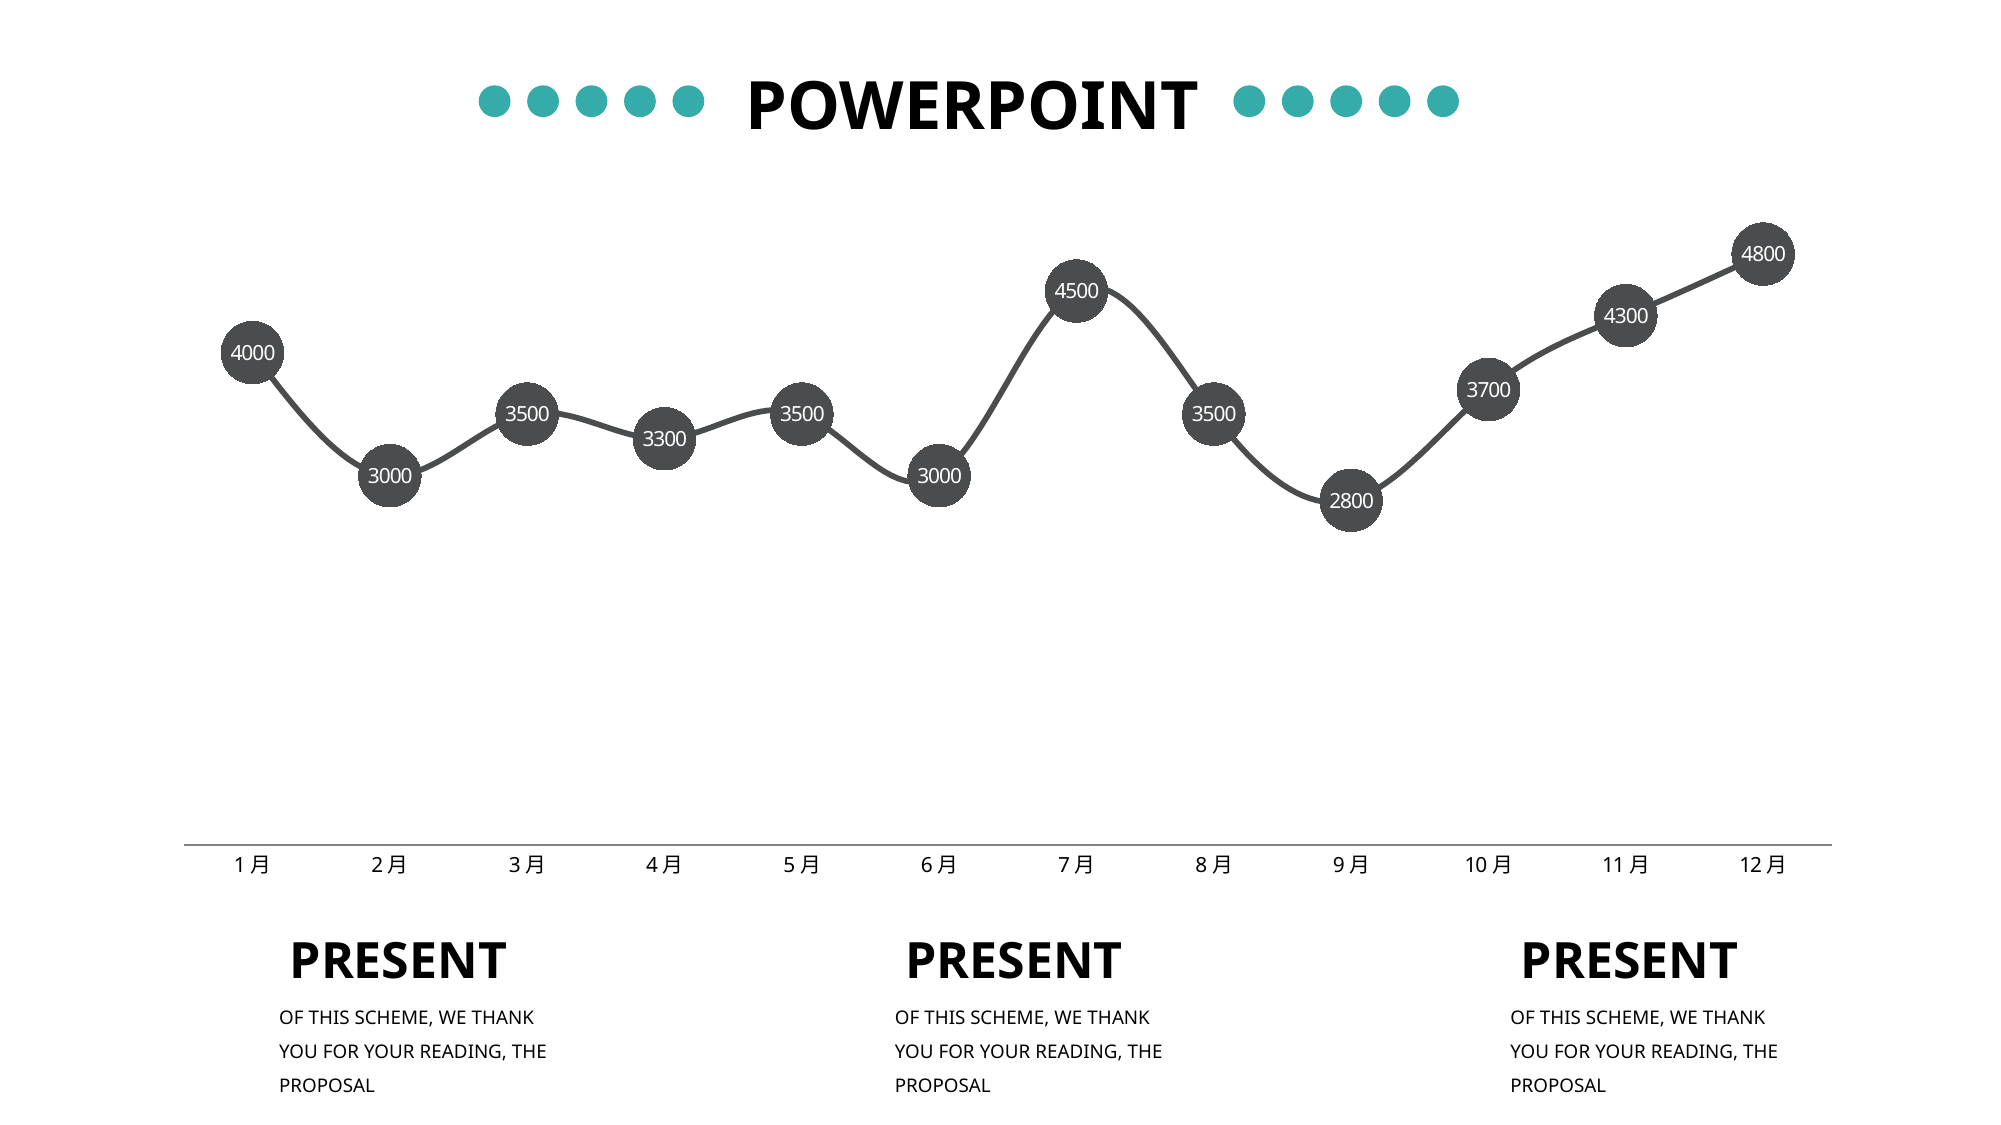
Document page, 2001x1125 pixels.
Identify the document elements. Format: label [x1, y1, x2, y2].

text_box [1495, 920, 1813, 1101]
text_box [879, 920, 1198, 1101]
text_box [478, 55, 1459, 152]
chart [149, 215, 1867, 893]
text_box [264, 920, 582, 1101]
